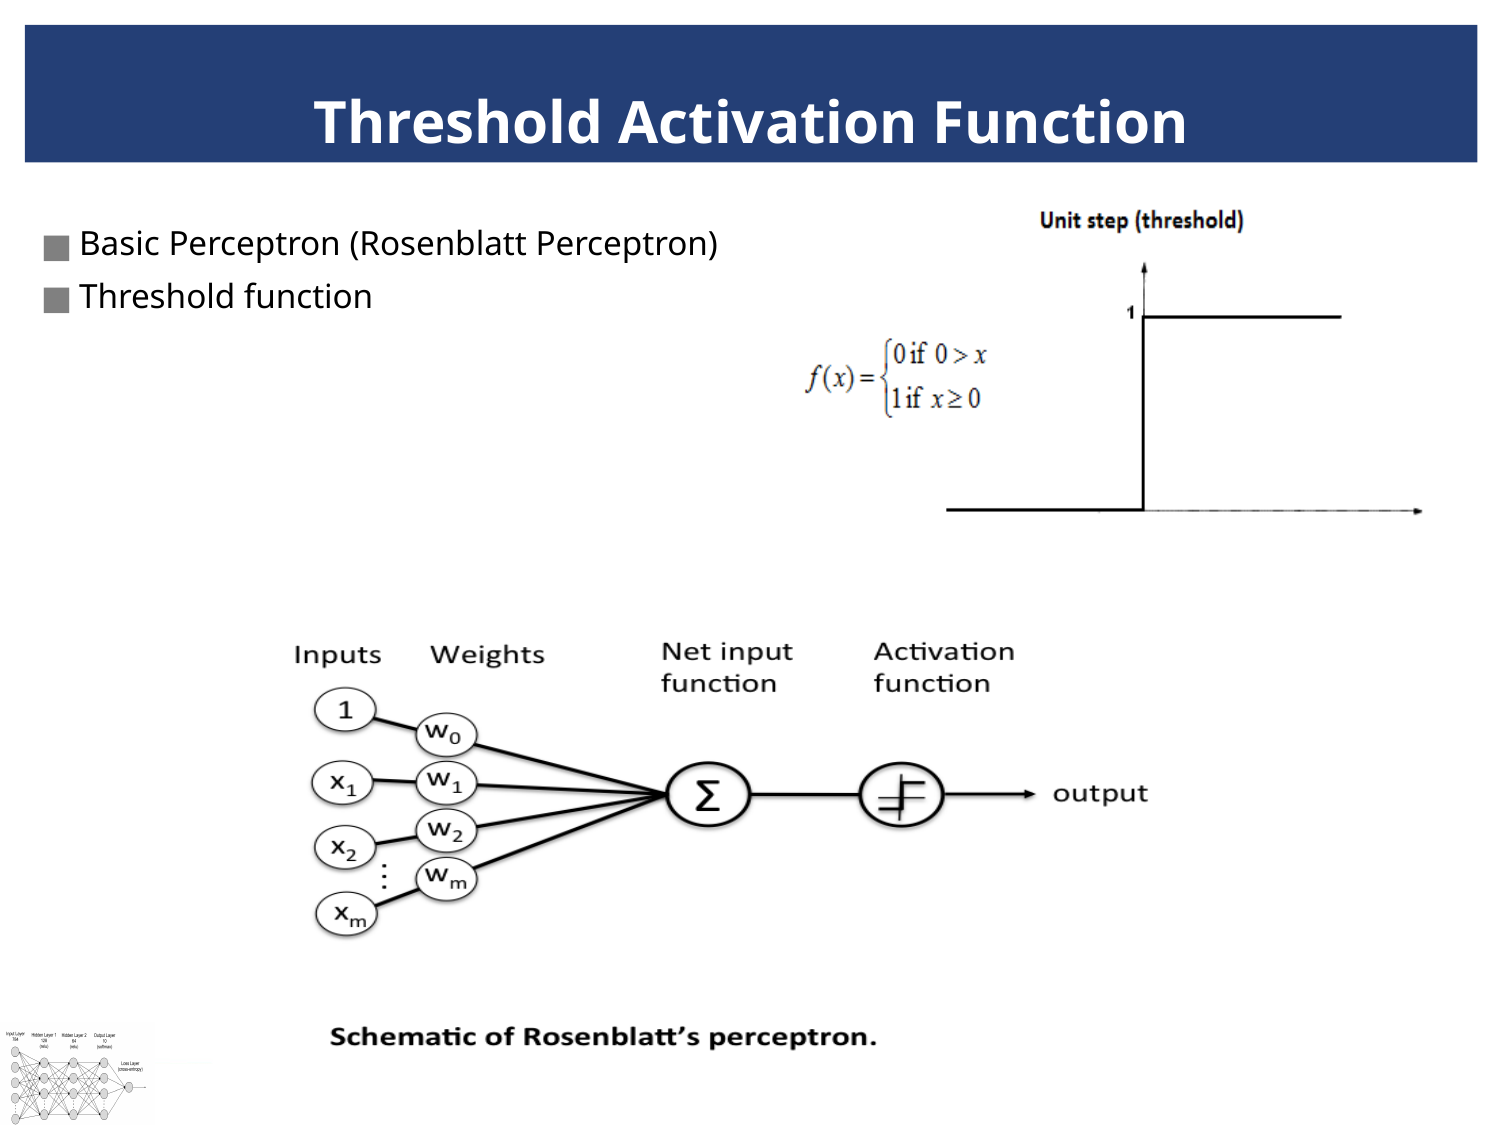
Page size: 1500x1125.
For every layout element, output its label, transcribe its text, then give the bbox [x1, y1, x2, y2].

picture [263, 174, 1465, 1076]
title Threshold Activation Function [24, 24, 1478, 163]
text_box Basic Perceptron (Rosenblatt Perceptron) Threshold function [25, 163, 1478, 1075]
picture [0, 992, 213, 1125]
